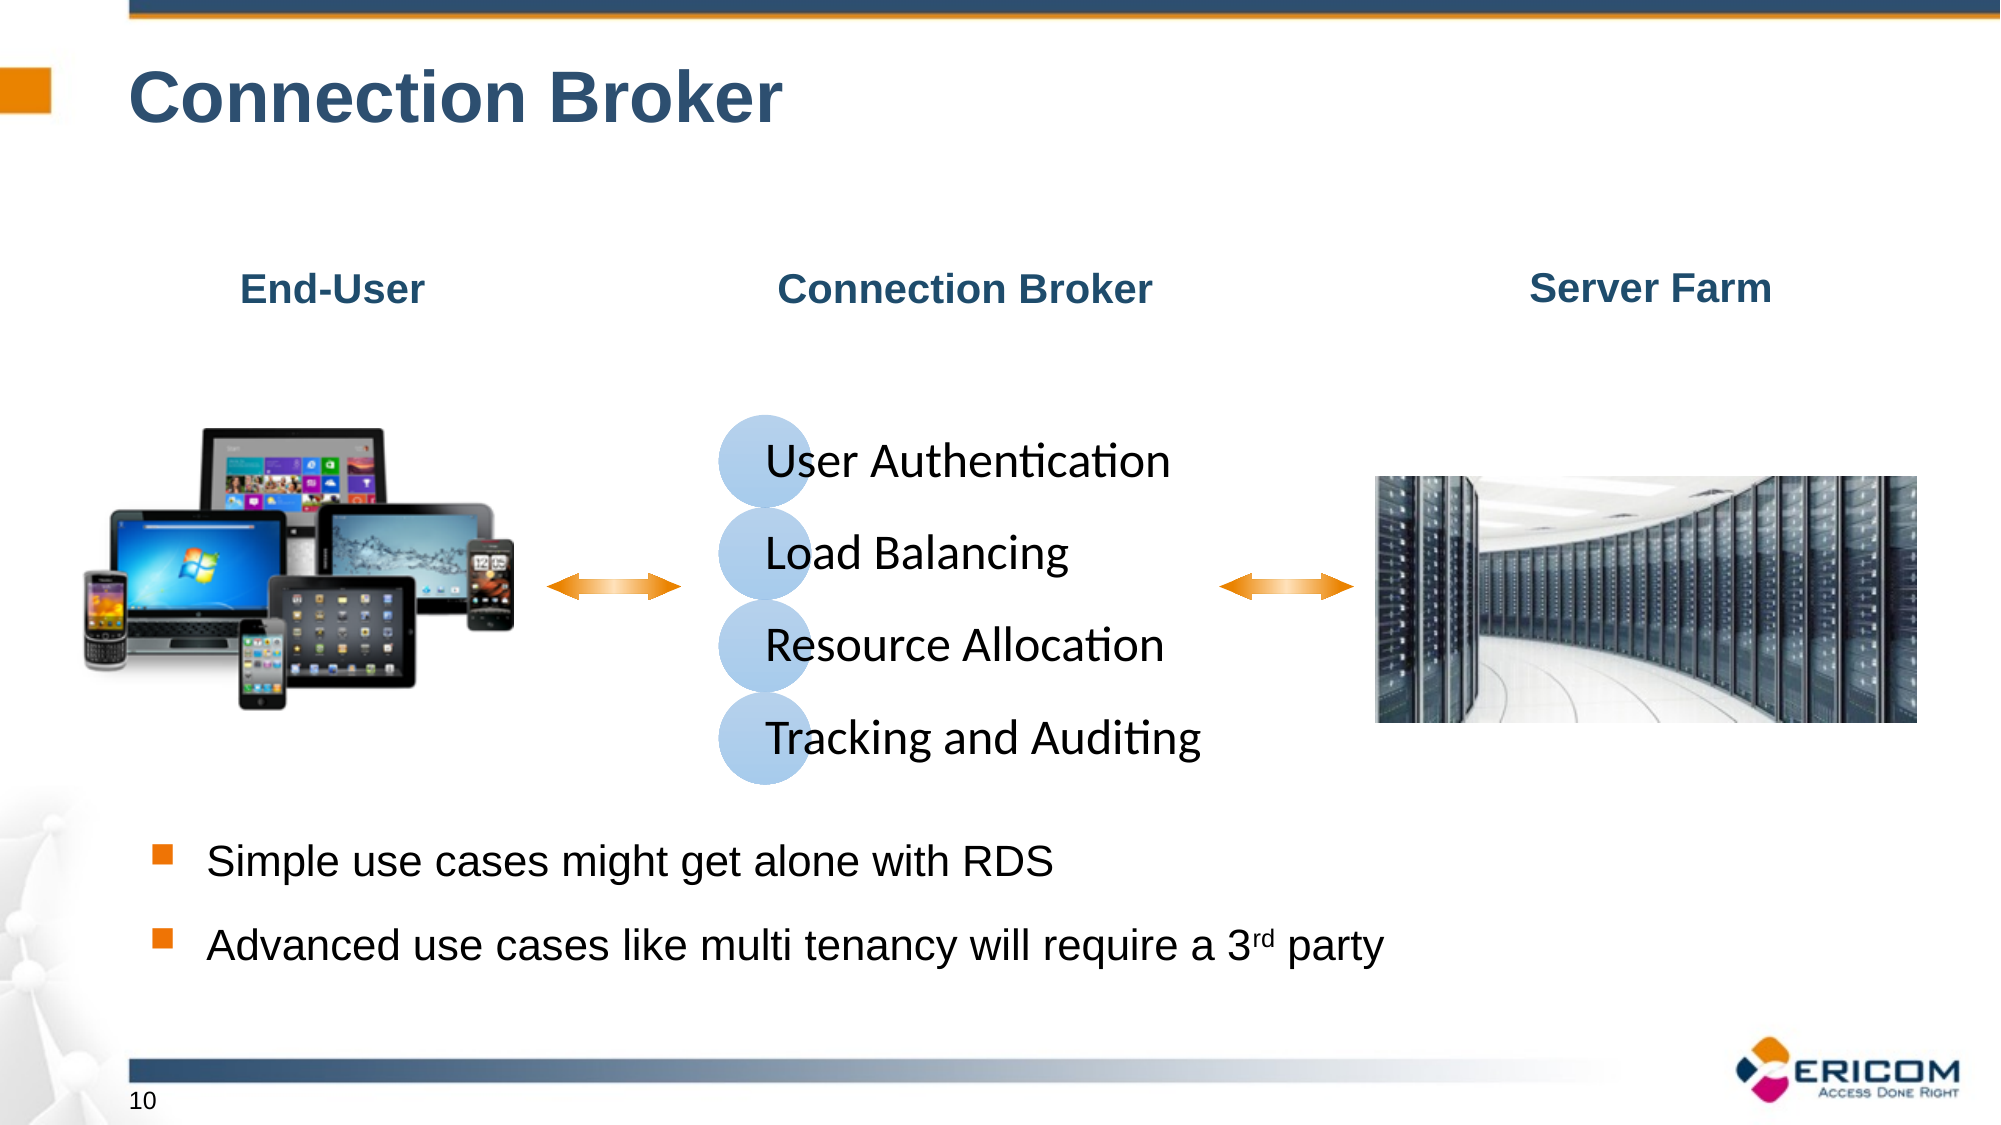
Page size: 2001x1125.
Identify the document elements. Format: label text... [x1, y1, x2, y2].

text_box [1258, 573, 1355, 600]
picture [0, 0, 2000, 1125]
text_box End-User [225, 254, 441, 320]
title Connection Broker [128, 59, 1863, 144]
text_box Server Farm [1514, 253, 1800, 318]
slide_number 10 [114, 1069, 216, 1125]
text_box Simple use cases might get alone with RDS Advanced use cases like multi tenancy will require a 3rd party [134, 825, 1514, 1064]
text_box Connection Broker [762, 254, 1169, 318]
text_box [546, 573, 682, 600]
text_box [694, 318, 1258, 881]
